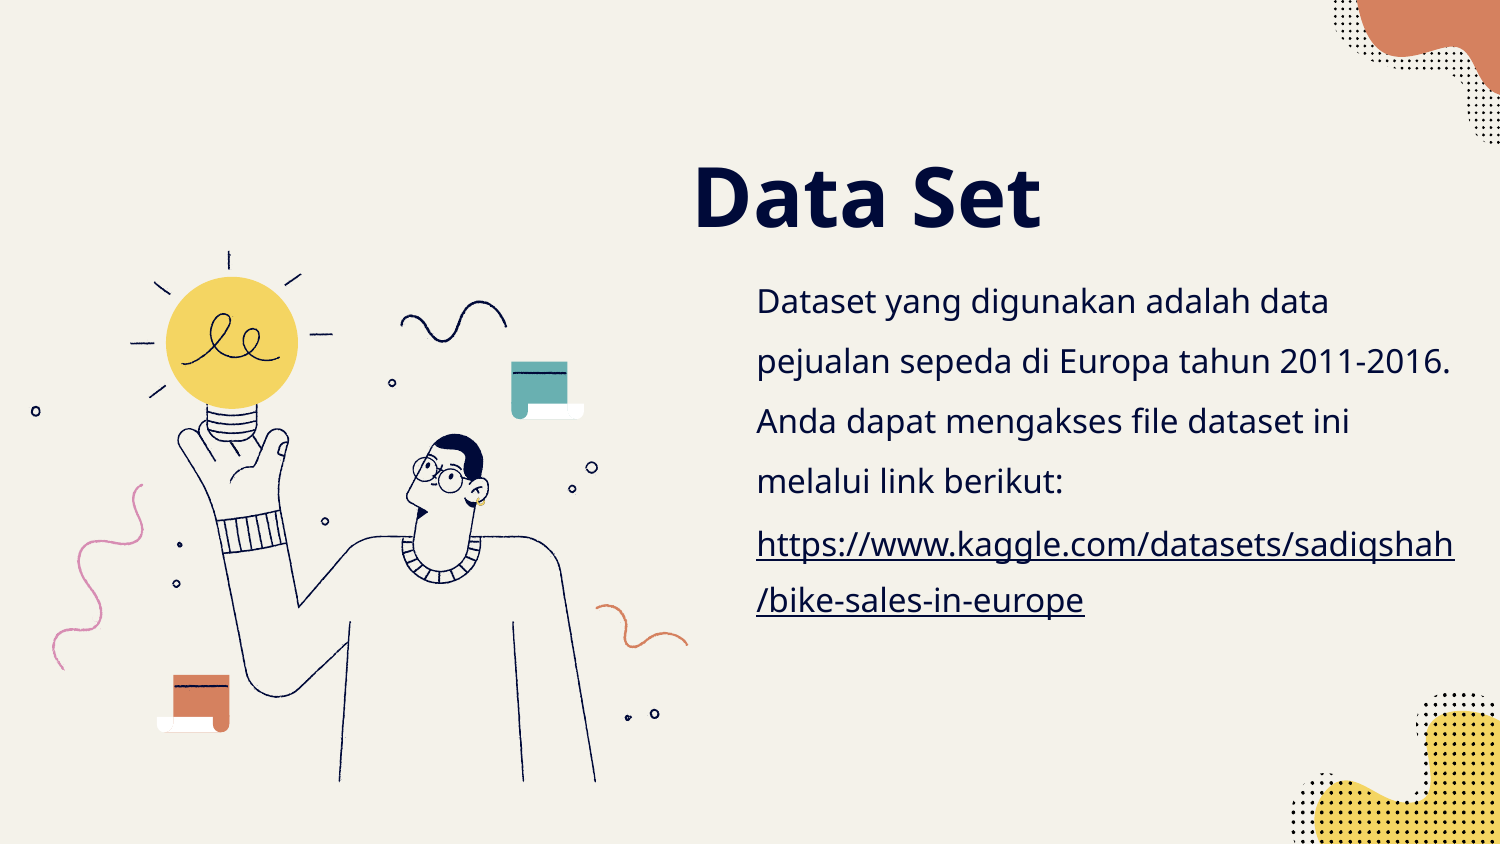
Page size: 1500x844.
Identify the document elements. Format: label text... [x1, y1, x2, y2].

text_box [23, 250, 691, 783]
subtitle Dataset yang digunakan adalah data pejualan sepeda di Europa tahun 2011-2016. Anda dapat mengakses file dataset ini melalui link berikut: https://www.kaggle.com/datasets/sadiqshah/bike-sales-in-europe [741, 245, 1471, 622]
title Data Set [575, 48, 1059, 260]
